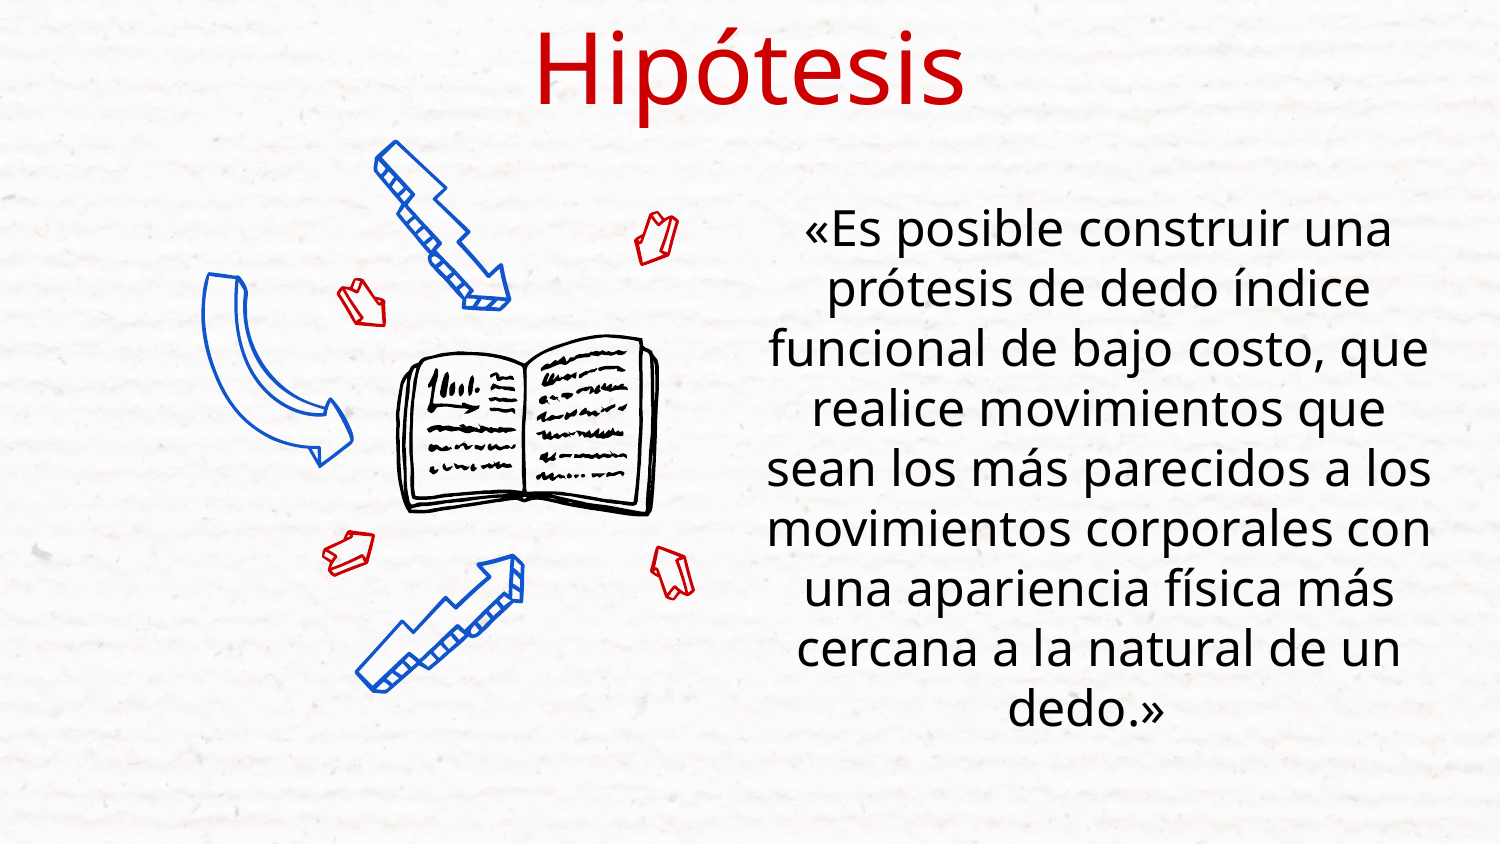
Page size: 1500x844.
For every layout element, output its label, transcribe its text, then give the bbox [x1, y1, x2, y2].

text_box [192, 137, 700, 707]
picture [0, 0, 1500, 844]
title Hipótesis [23, 51, 1477, 122]
subtitle «Es posible construir una prótesis de dedo índice funcional de bajo costo, que realice movimientos que sean los más parecidos a los movimientos corporales con una apariencia física más cercana a la natural de un dedo.» [746, 196, 1453, 511]
